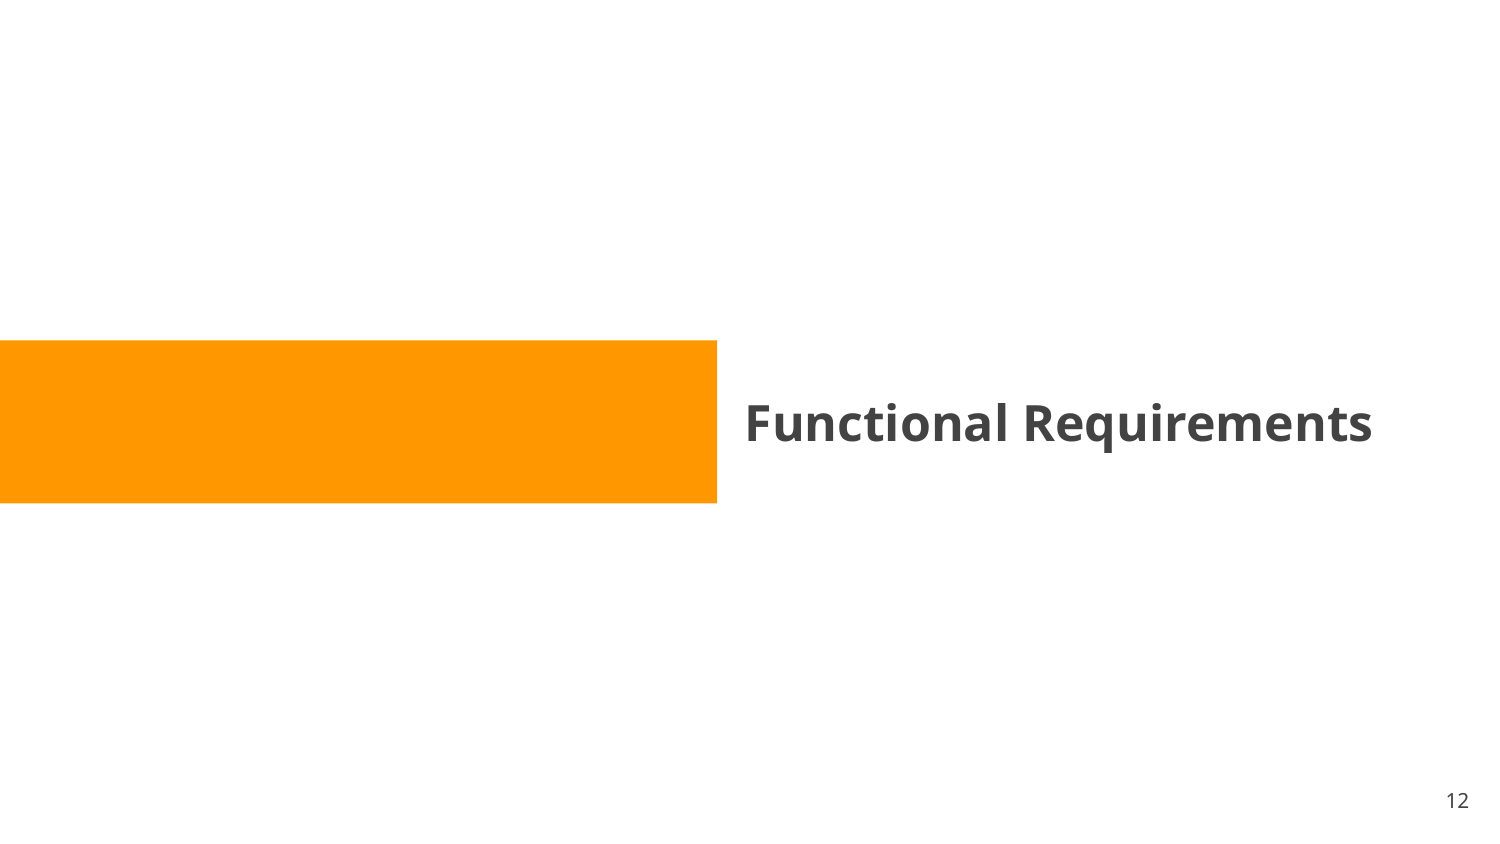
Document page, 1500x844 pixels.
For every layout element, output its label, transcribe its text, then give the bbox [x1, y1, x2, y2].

text_box Functional Requirements [729, 340, 1442, 504]
text_box <number> [1394, 769, 1484, 834]
